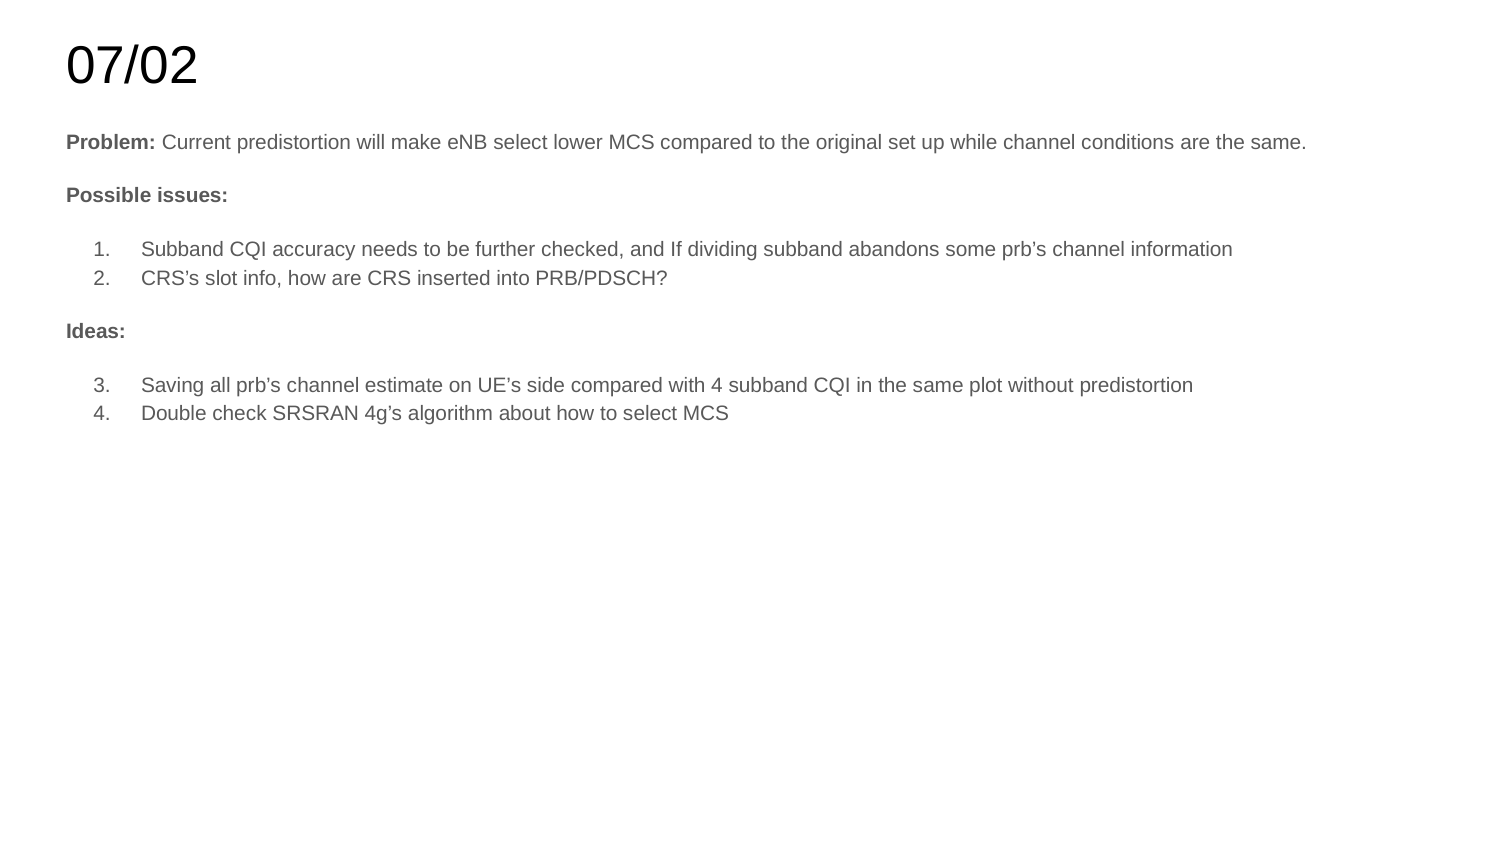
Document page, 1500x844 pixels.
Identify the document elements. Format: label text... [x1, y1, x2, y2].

title 07/02 [51, 15, 1449, 109]
list Problem: Current predistortion will make eNB select lower MCS compared to the original set up while channel conditions are the same. Possible issues: Subband CQI accuracy needs to be further checked, and If dividing subband abandons some prb’s channel information CRS’s slot info, how are CRS inserted into PRB/PDSCH? Ideas: Saving all prb’s channel estimate on UE’s side compared with 4 subband CQI in the same plot without predistortion Double check SRSRAN 4g’s algorithm about how to select MCS [51, 109, 1449, 836]
